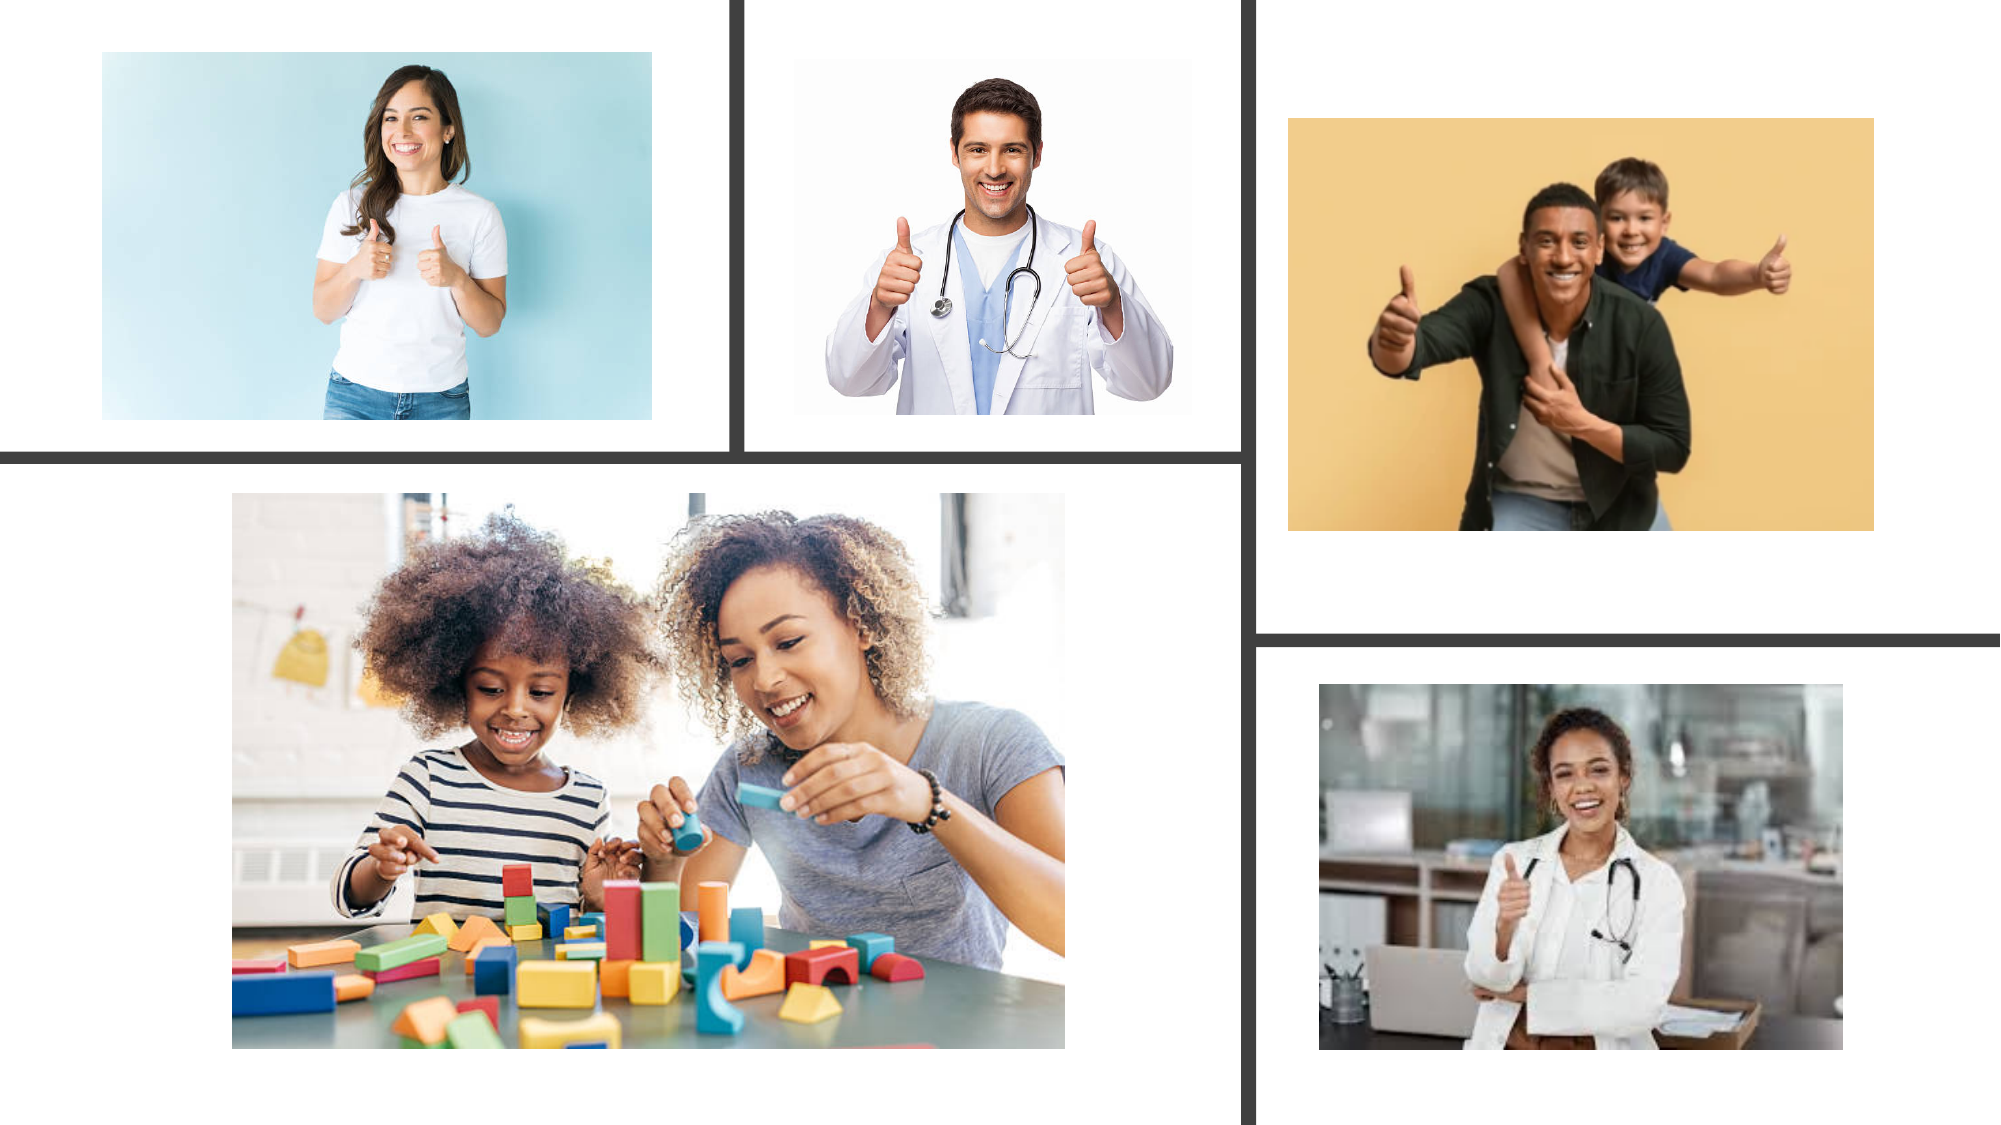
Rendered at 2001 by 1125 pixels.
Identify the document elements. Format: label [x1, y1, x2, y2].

picture [231, 492, 1065, 1049]
text_box [728, 0, 746, 459]
text_box [1240, 649, 1258, 1125]
text_box [0, 450, 1240, 466]
picture [794, 58, 1192, 415]
picture [1318, 683, 1843, 1051]
text_box [1240, 632, 2000, 649]
text_box [1240, 0, 1258, 632]
picture [101, 52, 653, 421]
picture [1287, 118, 1874, 531]
